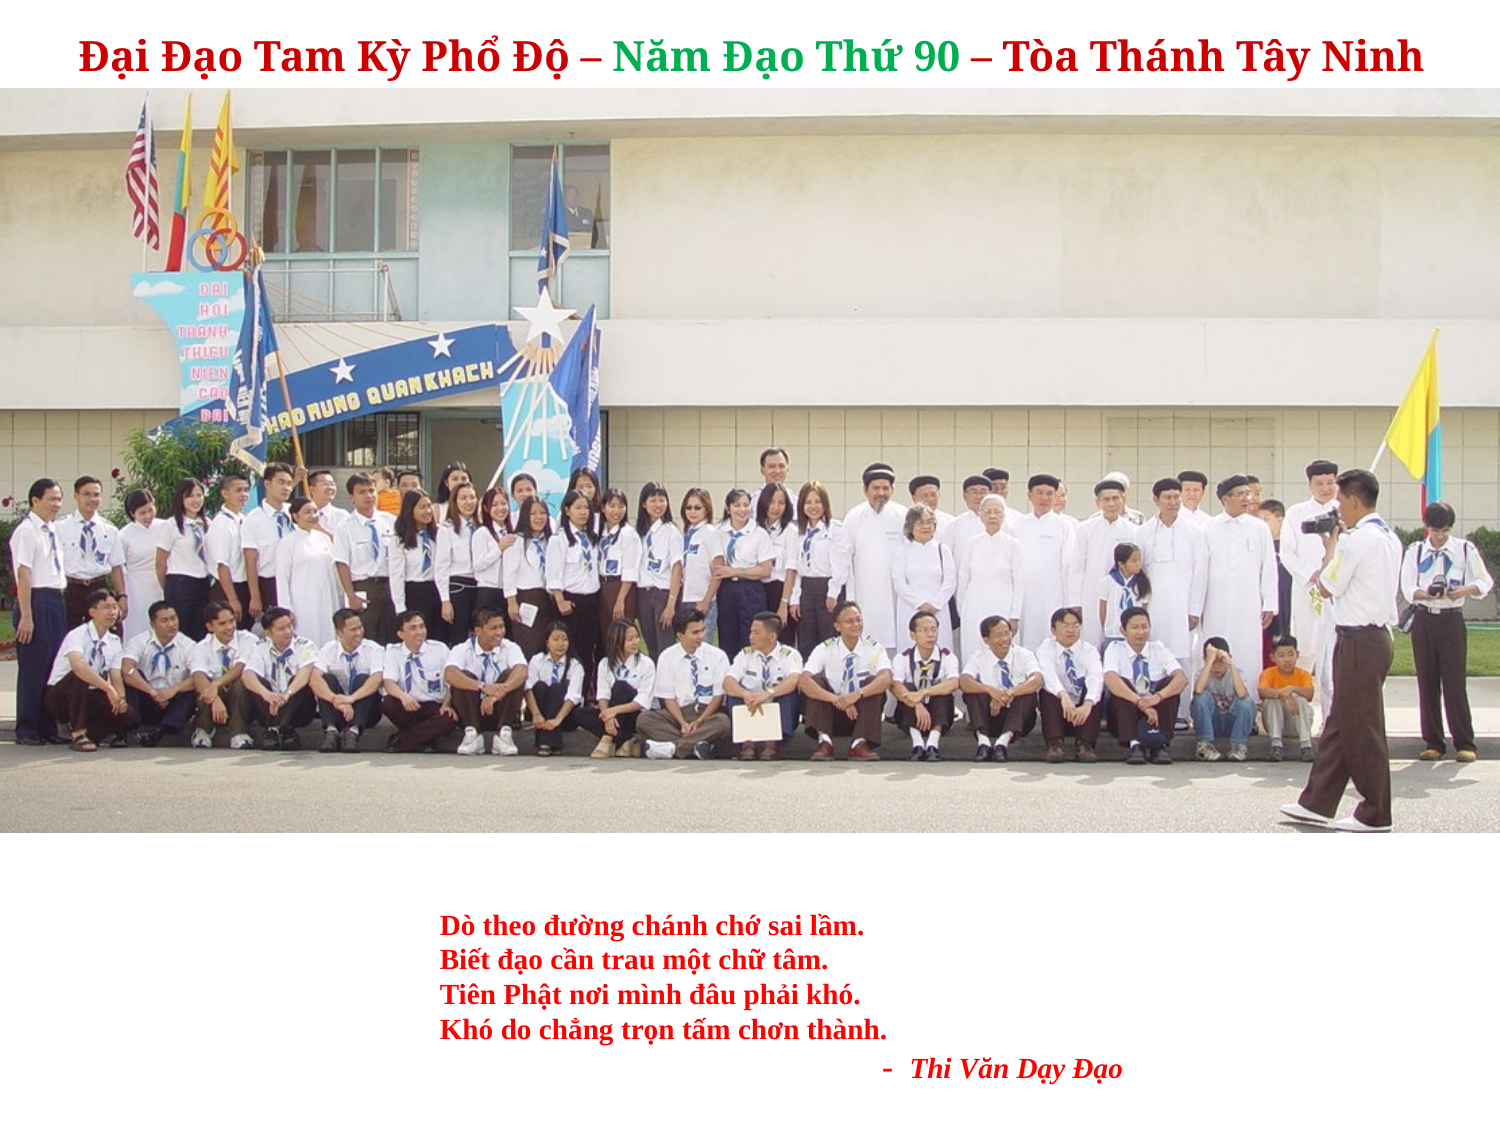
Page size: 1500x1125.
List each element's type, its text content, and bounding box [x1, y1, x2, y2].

picture [0, 87, 1500, 834]
text_box Đại Đạo Tam Kỳ Phổ Độ – Năm Đạo Thứ 90 – Tòa Thánh Tây Ninh [24, 22, 1479, 86]
text_box Dò theo đường chánh chớ sai lầm. Biết đạo cần trau một chữ tâm. Tiên Phật nơi mình đâu phải khó. Khó do chẳng trọn tấm chơn thành. - Thi Văn Dạy Đạo [425, 898, 1157, 1093]
